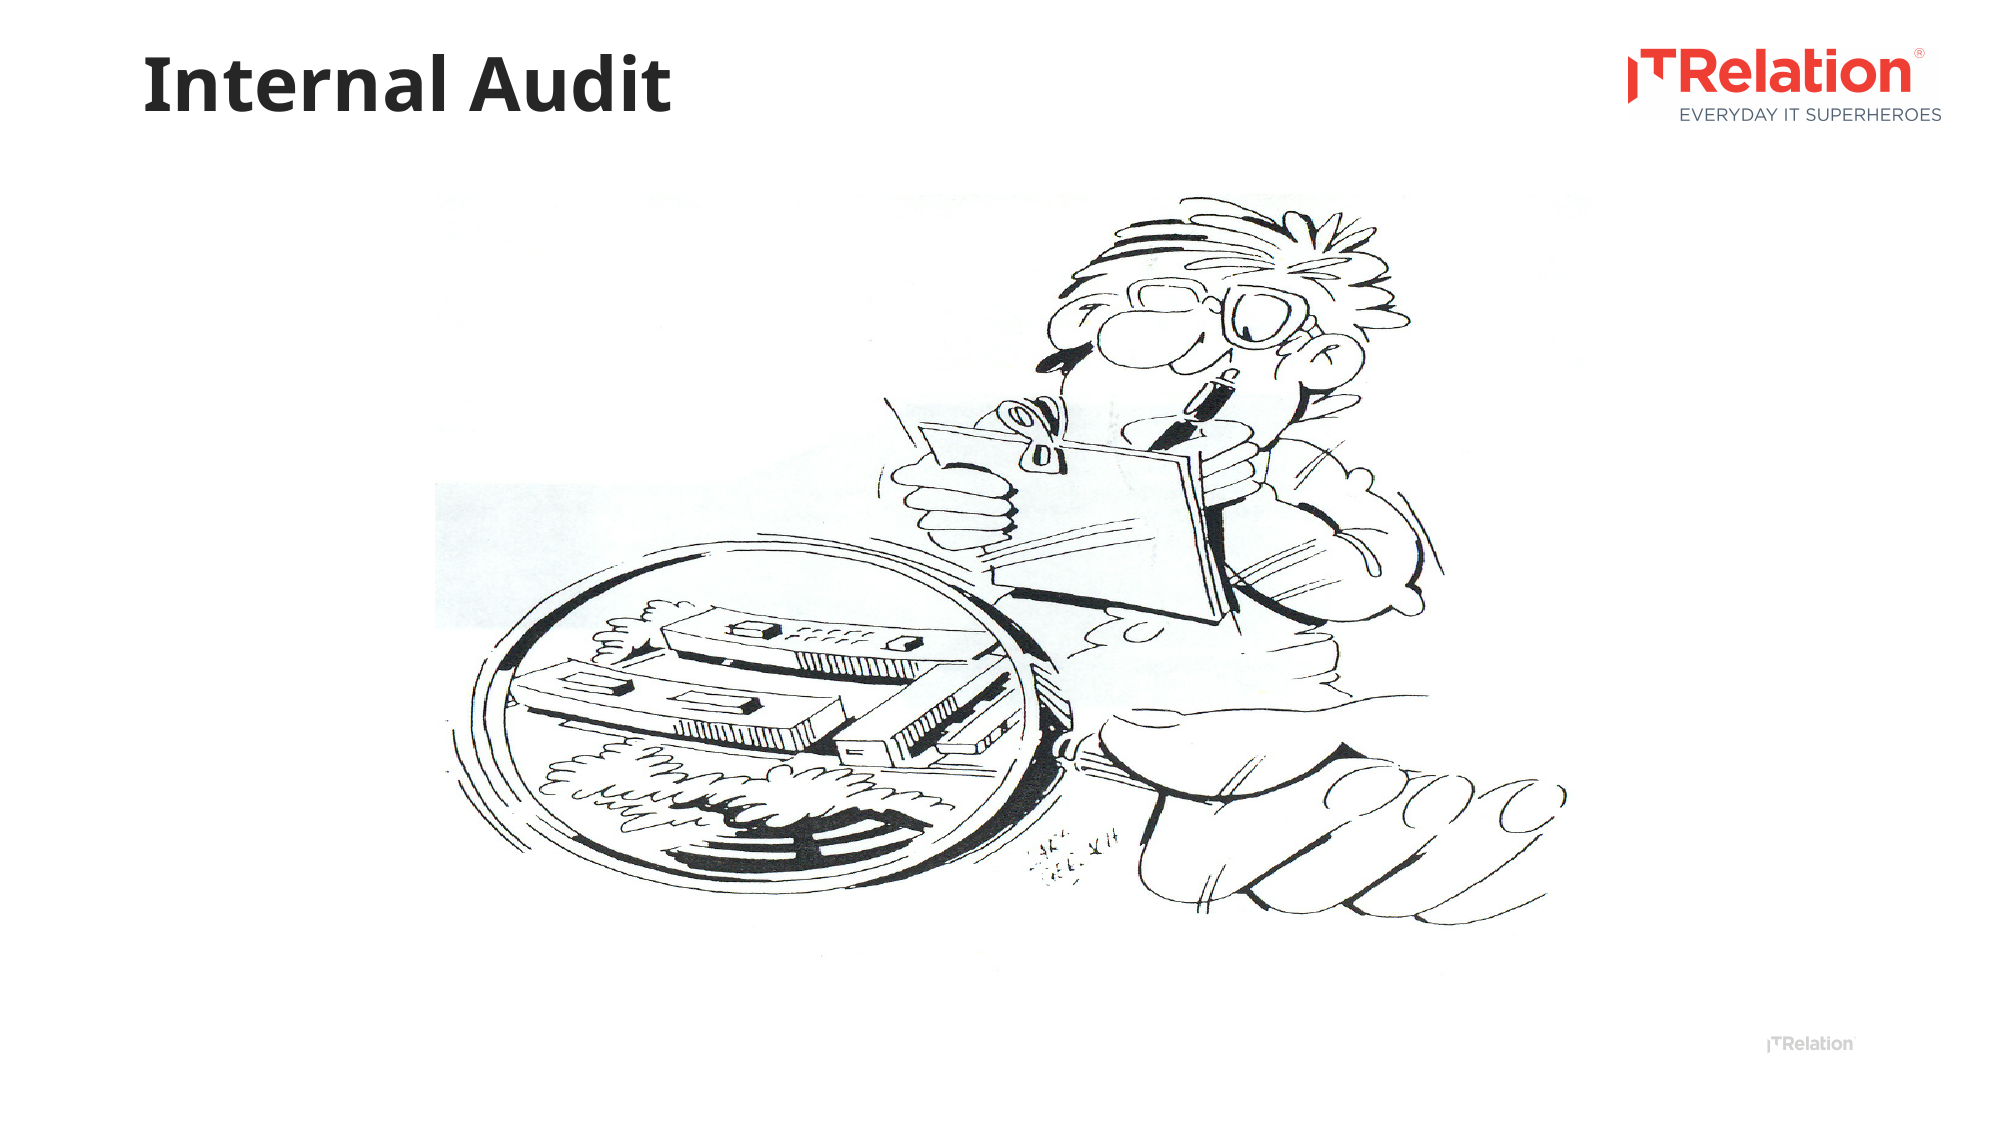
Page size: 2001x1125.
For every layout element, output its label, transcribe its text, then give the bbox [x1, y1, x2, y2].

picture [435, 194, 1592, 976]
picture [1857, 48, 1941, 121]
title Internal Audit [143, 36, 1857, 141]
